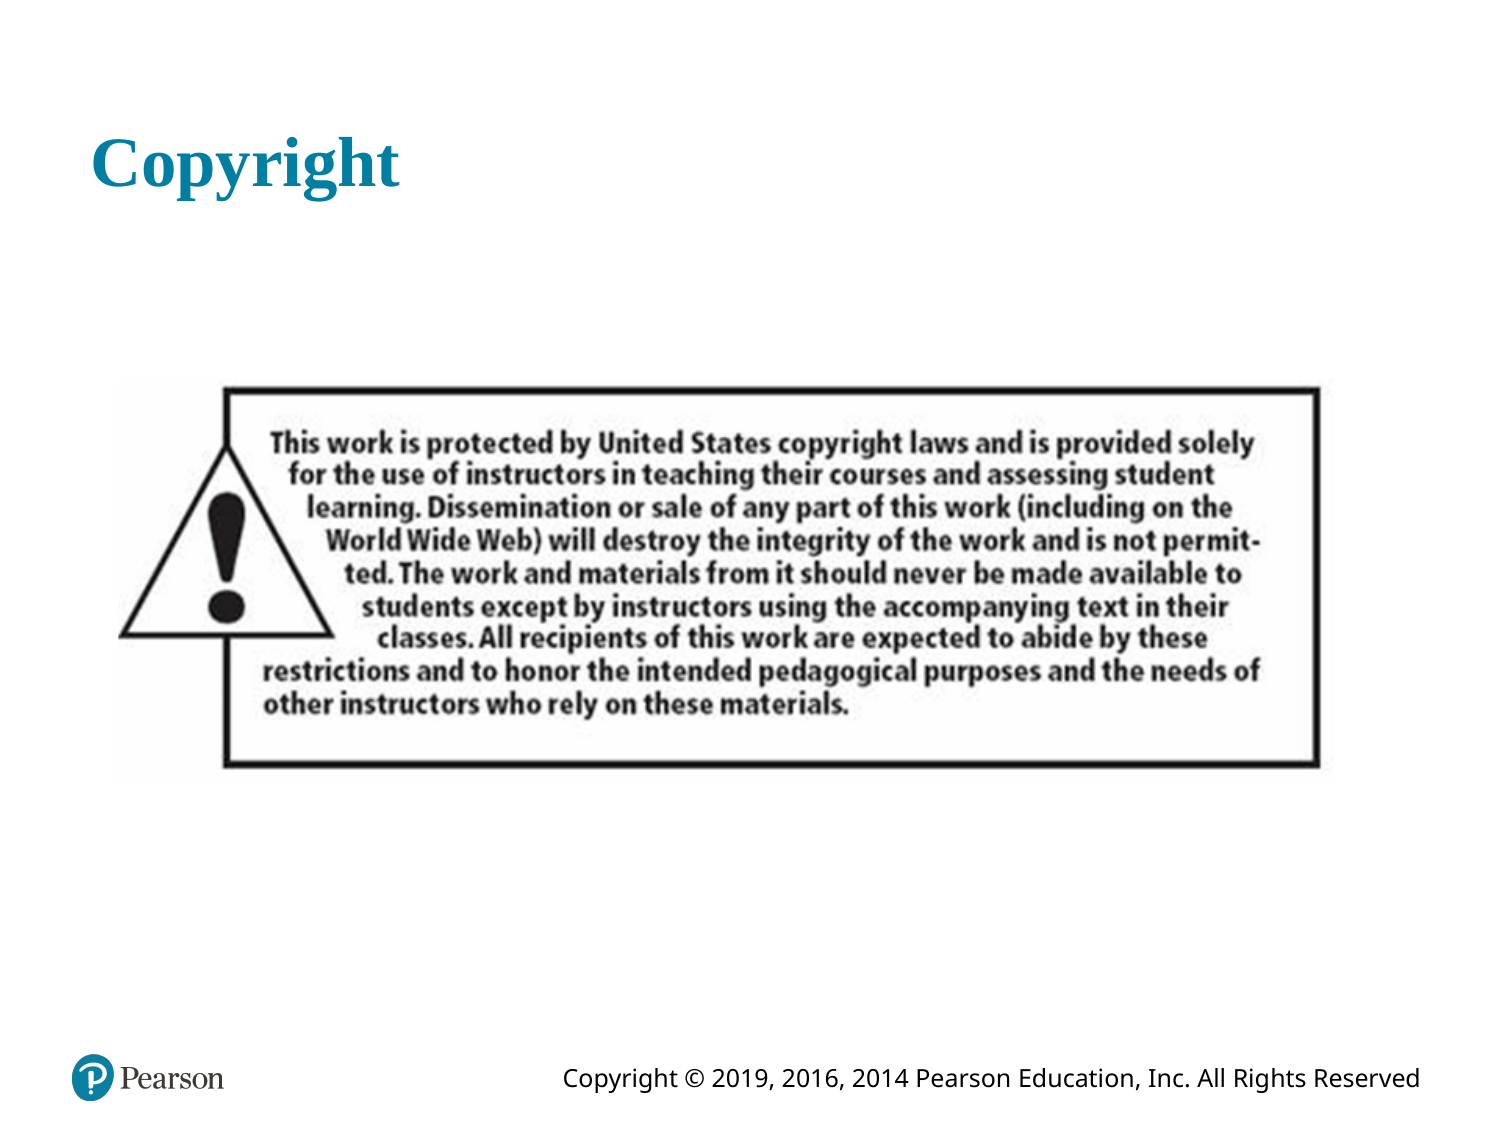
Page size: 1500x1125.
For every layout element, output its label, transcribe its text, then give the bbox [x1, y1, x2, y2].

picture [72, 1087, 83, 1101]
title Copyright [75, 35, 1425, 216]
picture [98, 1054, 224, 1101]
picture [117, 378, 1335, 784]
picture [72, 1054, 88, 1070]
picture [80, 1063, 106, 1088]
